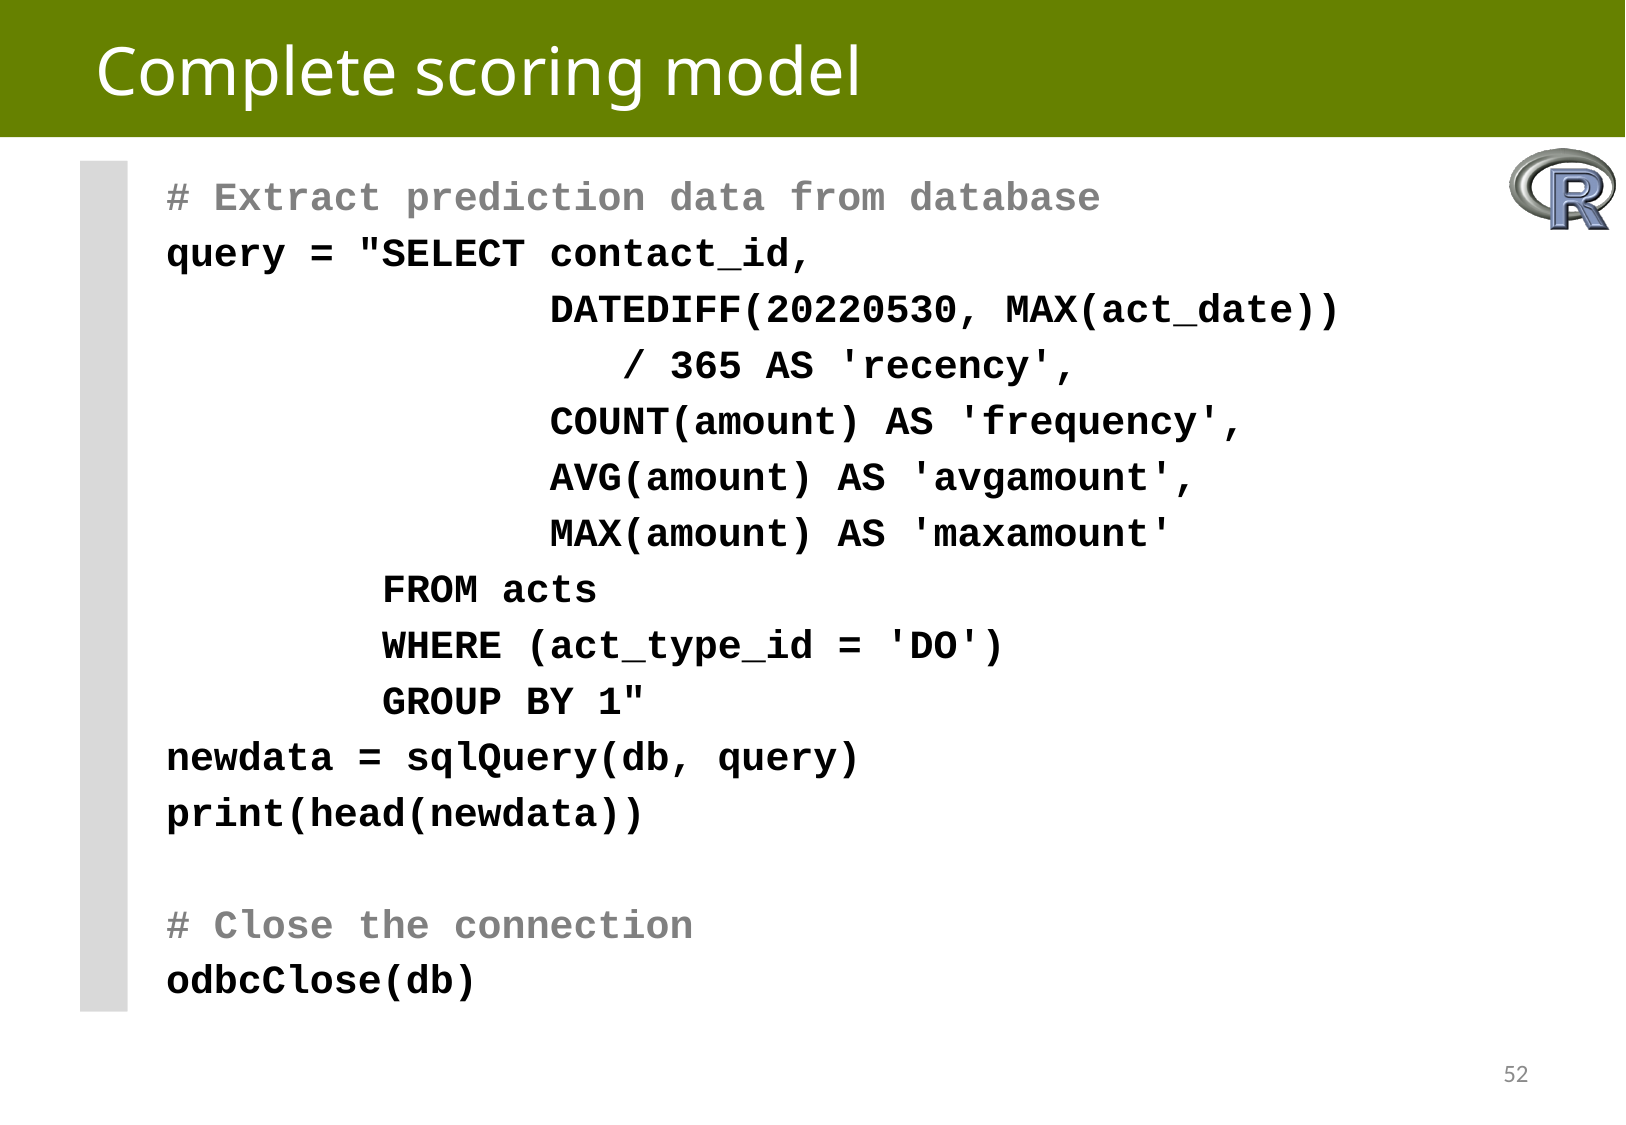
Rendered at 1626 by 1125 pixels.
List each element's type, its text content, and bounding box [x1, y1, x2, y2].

list # Extract prediction data from database query = "SELECT contact_id, DATEDIFF(20220530, MAX(act_date)) / 365 AS 'recency', COUNT(amount) AS 'frequency', AVG(amount) AS 'avgamount', MAX(amount) AS 'maxamount' FROM acts WHERE (act_type_id = 'DO') GROUP BY 1" newdata = sqlQuery(db, query) print(head(newdata)) # Close the connection odbcClose(db) [151, 160, 1544, 1012]
title Complete scoring model [80, 0, 1543, 138]
picture [1509, 148, 1616, 230]
slide_number 52 [1164, 1042, 1544, 1103]
